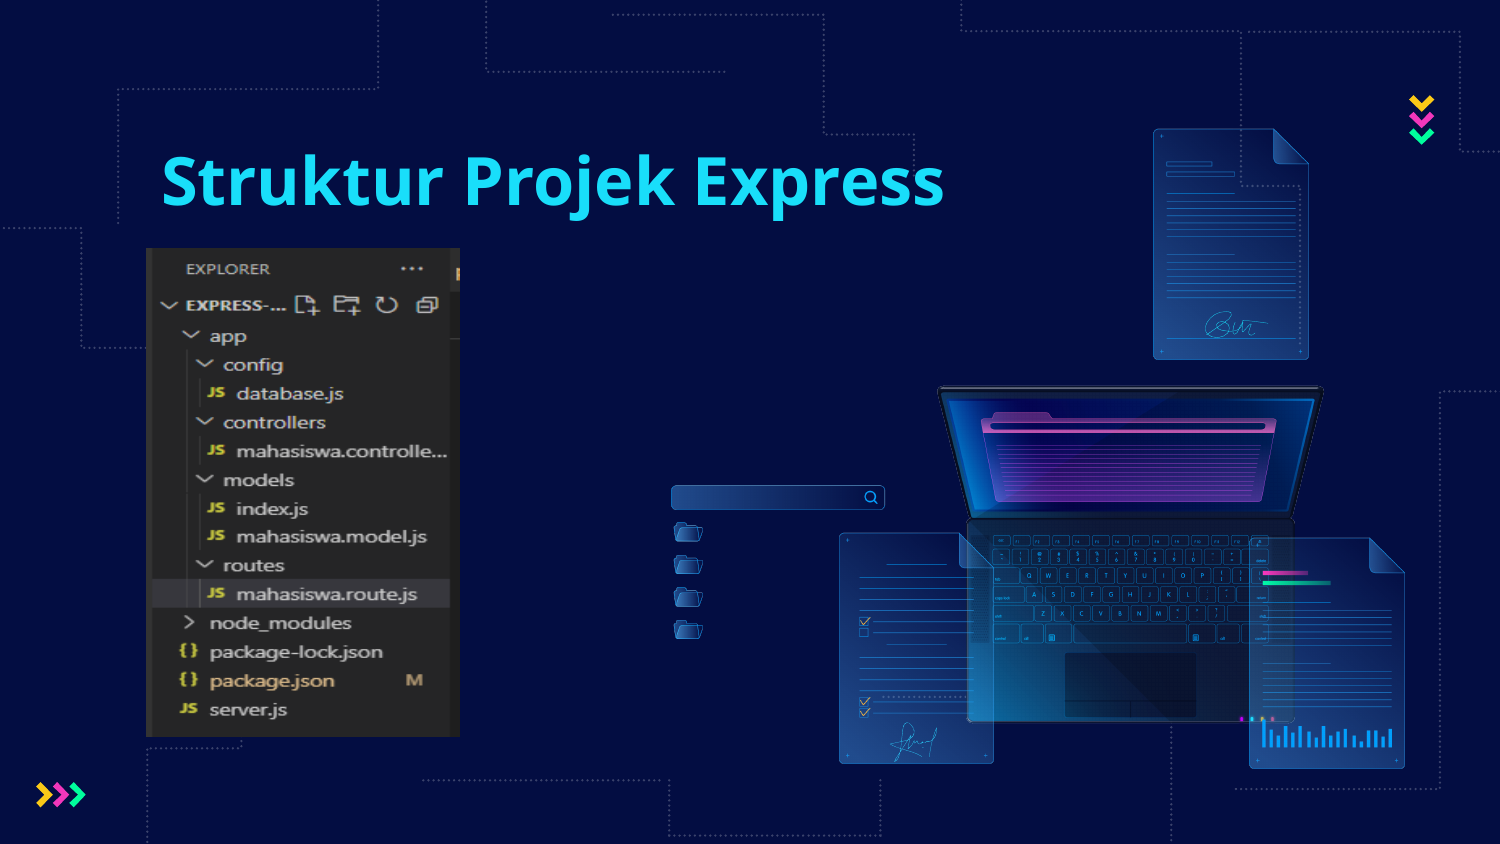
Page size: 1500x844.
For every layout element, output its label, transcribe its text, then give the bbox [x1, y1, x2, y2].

title Struktur Projek Express [100, 63, 1007, 234]
picture [145, 248, 461, 737]
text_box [642, 113, 1418, 782]
